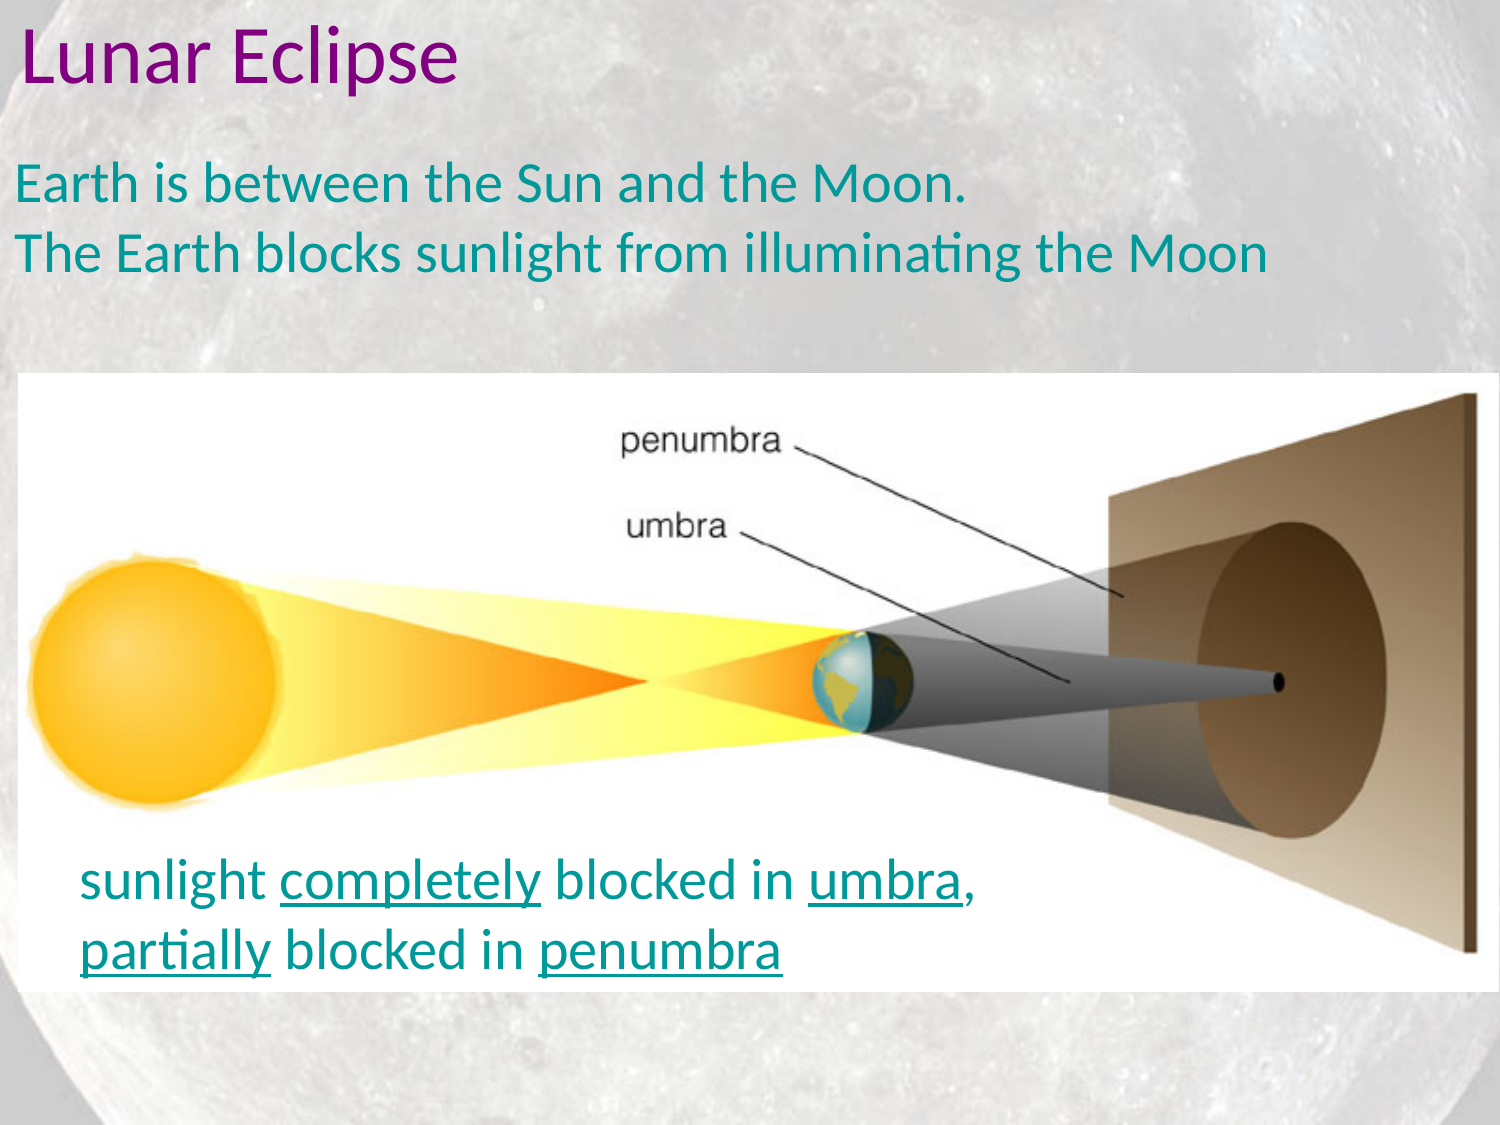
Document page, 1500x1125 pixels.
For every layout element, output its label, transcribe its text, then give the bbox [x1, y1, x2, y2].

title Lunar Eclipse [5, 20, 1006, 137]
picture [0, 0, 1500, 1125]
text_box Earth is between the Sun and the Moon. The Earth blocks sunlight from illuminating the Moon [0, 137, 1459, 292]
